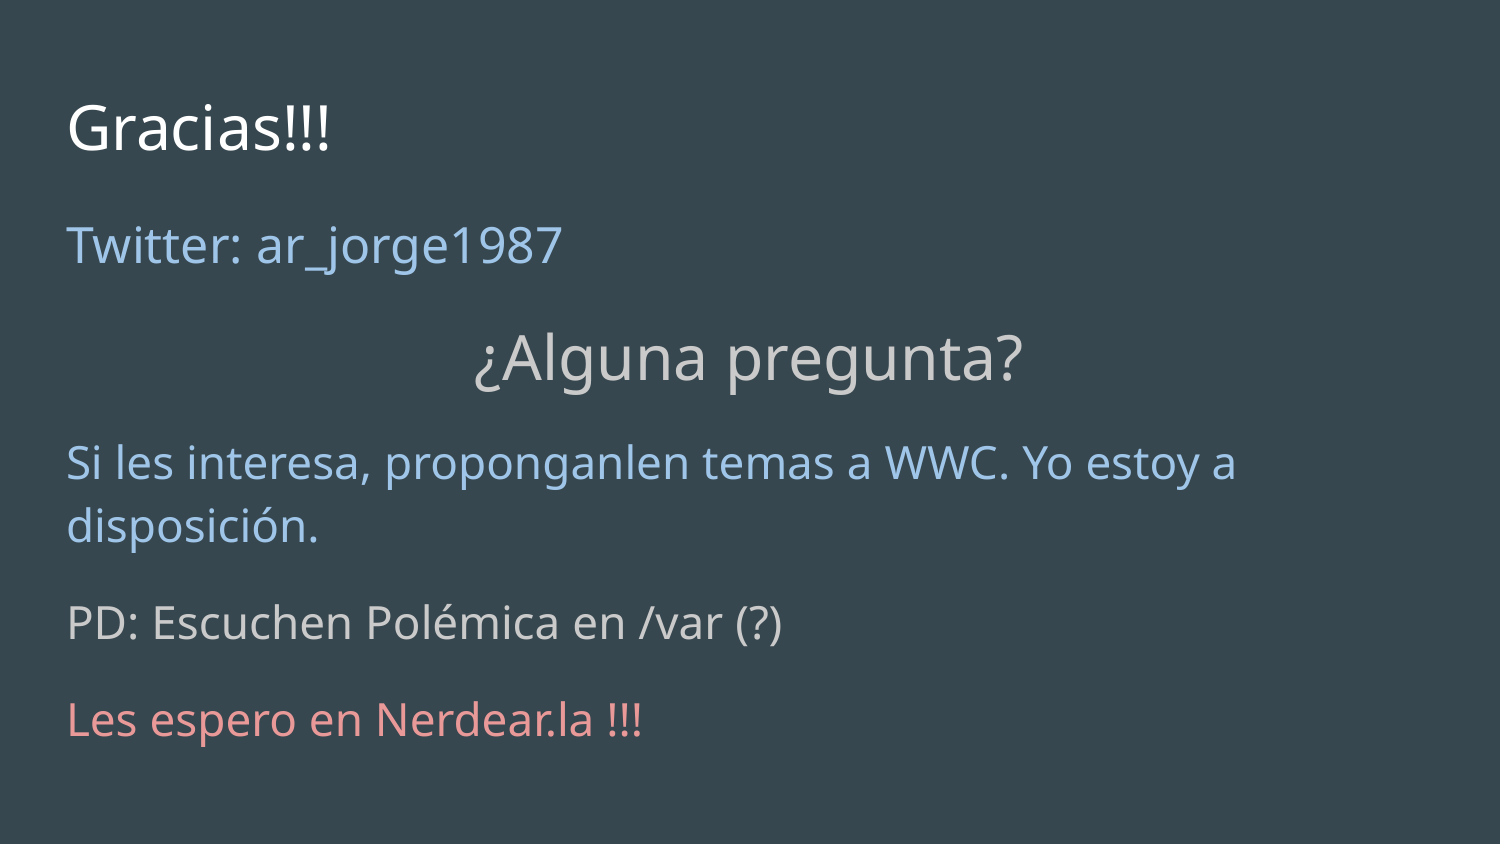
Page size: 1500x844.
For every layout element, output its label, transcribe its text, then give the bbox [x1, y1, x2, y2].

title Gracias!!! [51, 72, 1449, 167]
list Twitter: ar_jorge1987 ¿Alguna pregunta? Si les interesa, proponganlen temas a WWC. Yo estoy a disposición. PD: Escuchen Polémica en /var (?) Les espero en Nerdear.la !!! [51, 189, 1449, 750]
